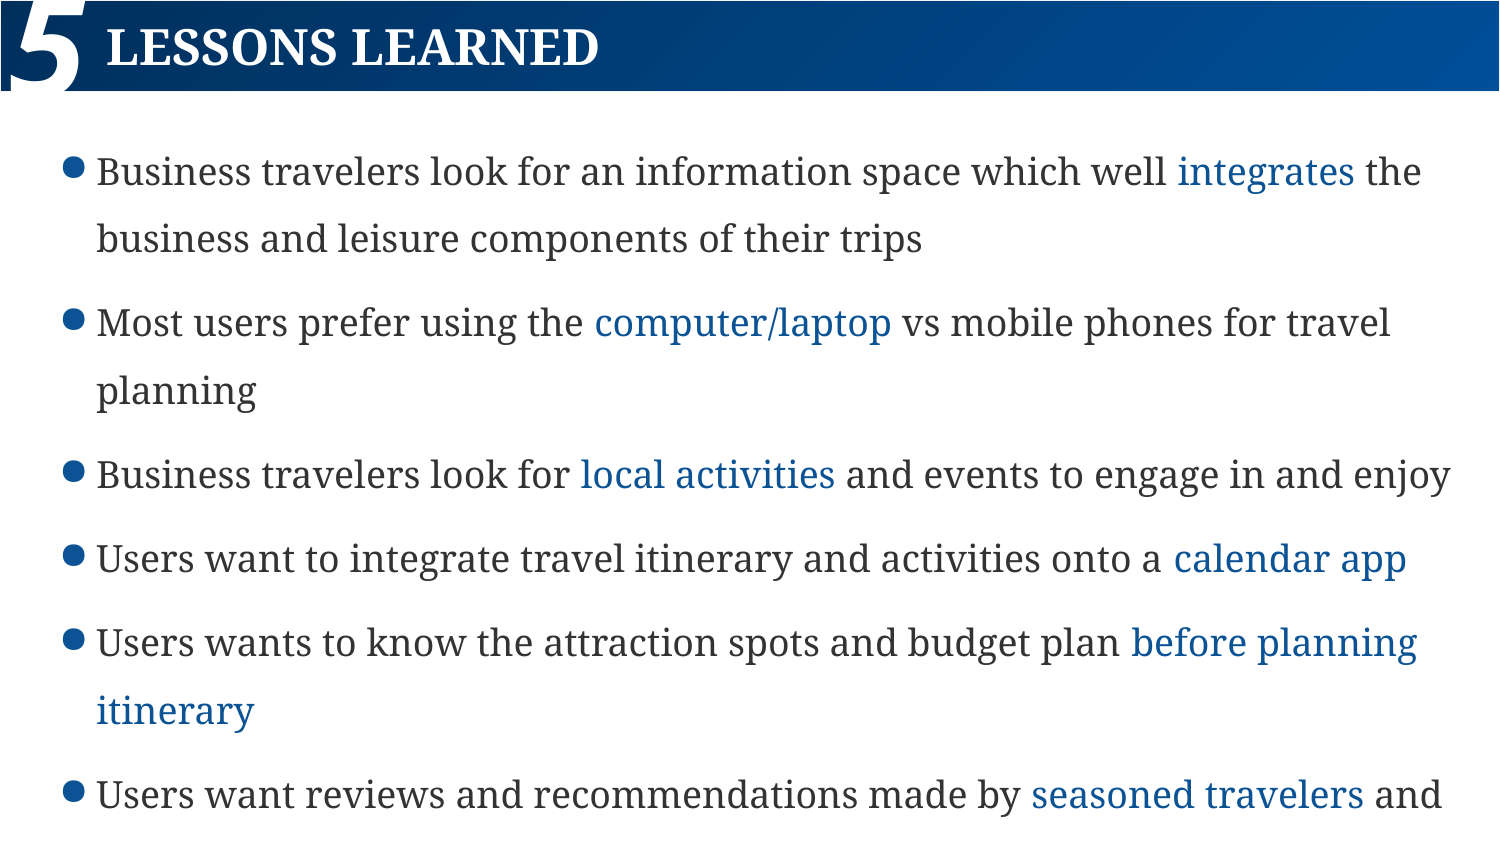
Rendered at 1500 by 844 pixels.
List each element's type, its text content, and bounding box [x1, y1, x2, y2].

list Business travelers look for an information space which well integrates the business and leisure components of their trips Most users prefer using the computer/laptop vs mobile phones for travel planning Business travelers look for local activities and events to engage in and enjoy Users want to integrate travel itinerary and activities onto a calendar app Users wants to know the attraction spots and budget plan before planning itinerary Users want reviews and recommendations made by seasoned travelers and locals Our research shows that the term ‘Bleisure Travel’ can be polarizing [6, 110, 1494, 755]
title LESSONS LEARNED [110, 0, 707, 54]
text_box [0, 0, 1500, 92]
text_box 5 [0, 0, 110, 71]
